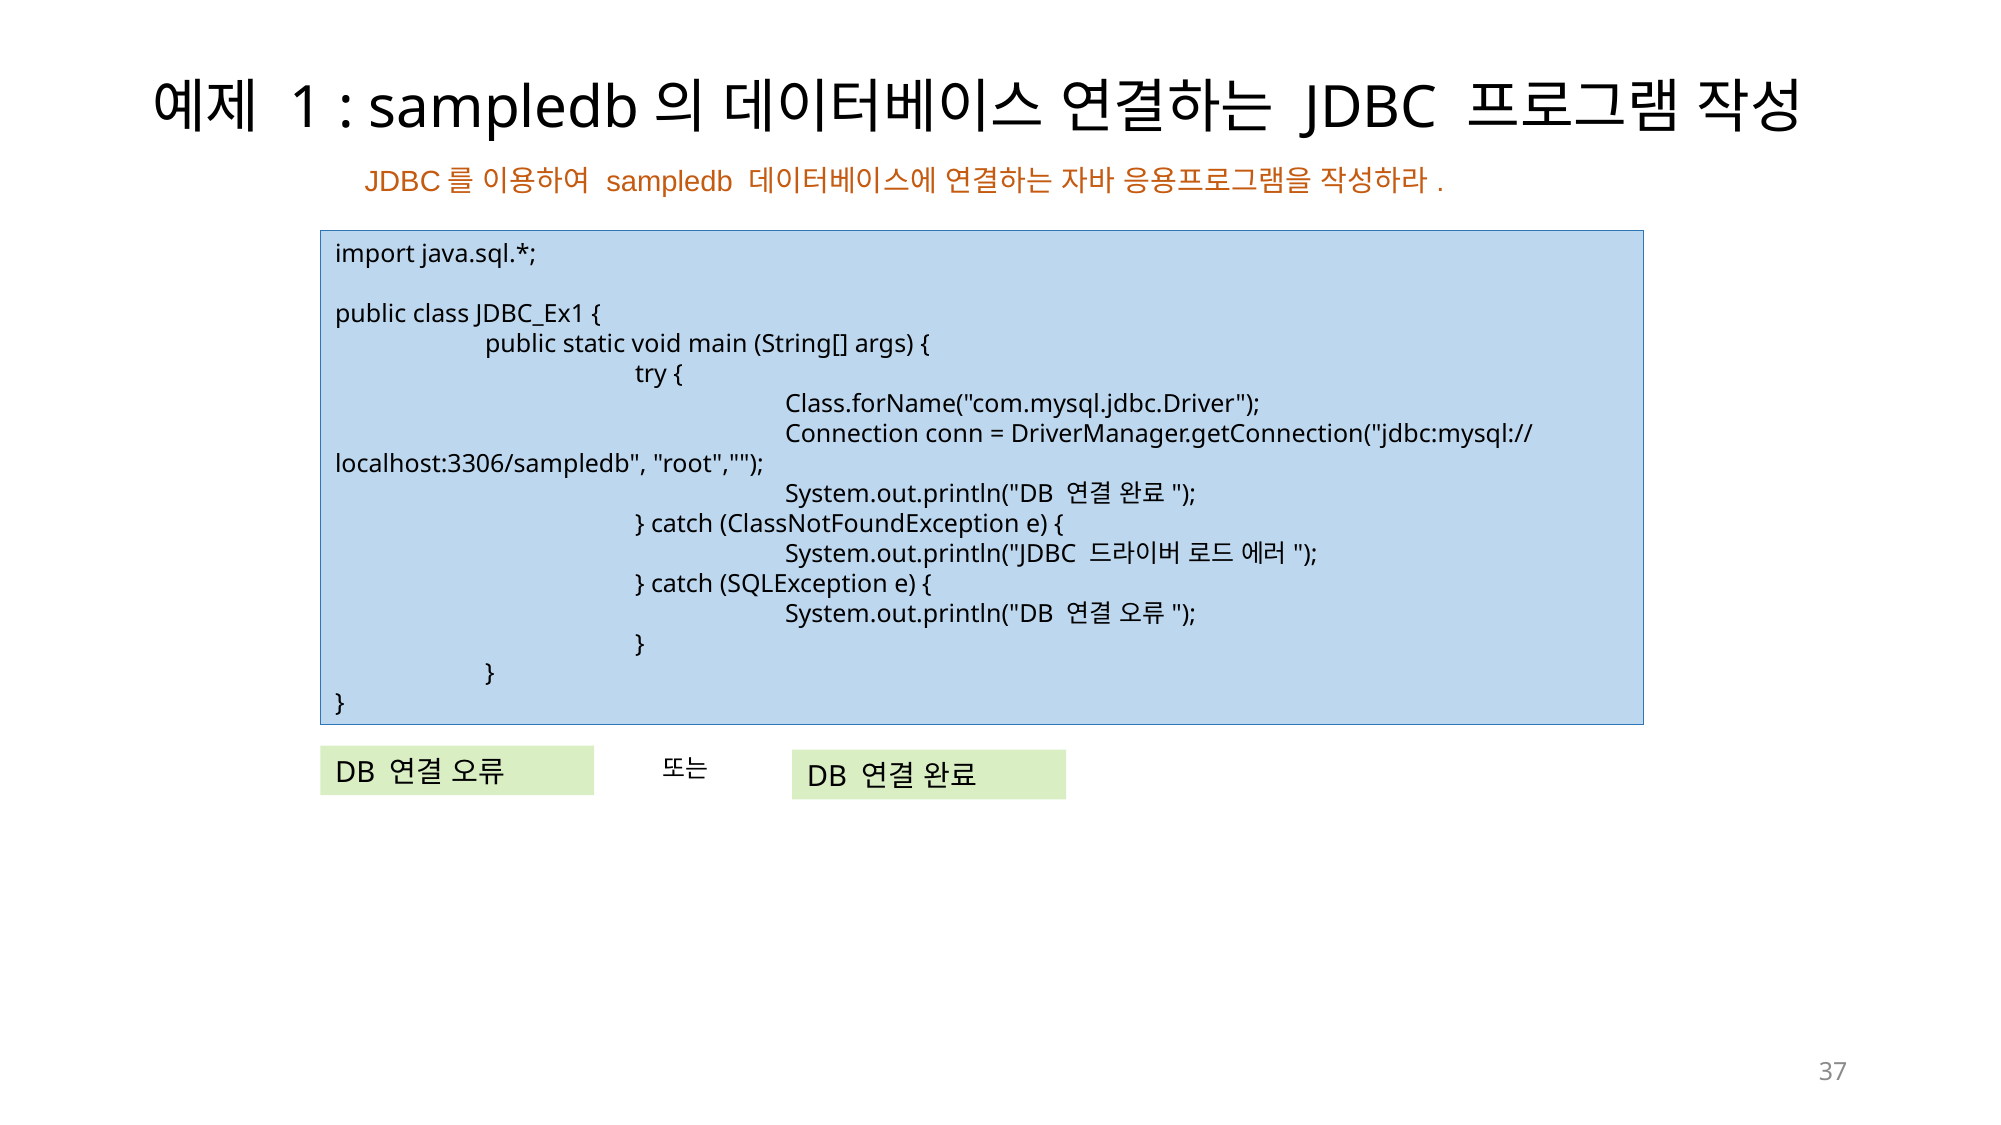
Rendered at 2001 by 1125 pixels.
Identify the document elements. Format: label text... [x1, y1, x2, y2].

text_box 또는 [648, 744, 724, 790]
text_box JDBC를 이용하여 sampledb 데이터베이스에 연결하는 자바 응용프로그램을 작성하라. [349, 154, 1686, 205]
title 예제 1 : sampledb의 데이터베이스 연결하는 JDBC 프로그램 작성 [137, 0, 1899, 218]
slide_number 37 [1412, 1042, 1863, 1103]
text_box DB 연결 완료 [792, 749, 1067, 800]
text_box import java.sql.*; public class JDBC_Ex1 { public static void main (String[] args) { try { Class.forName("com.mysql.jdbc.Driver"); Connection conn = DriverManager.getConnection("jdbc:mysql://localhost:3306/sampledb", "root",""); System.out.println("DB 연결 완료"); } catch (ClassNotFoundException e) { System.out.println("JDBC 드라이버 로드 에러"); } catch (SQLException e) { System.out.println("DB 연결 오류"); } } } [320, 230, 1644, 725]
text_box DB 연결 오류 [320, 745, 595, 796]
